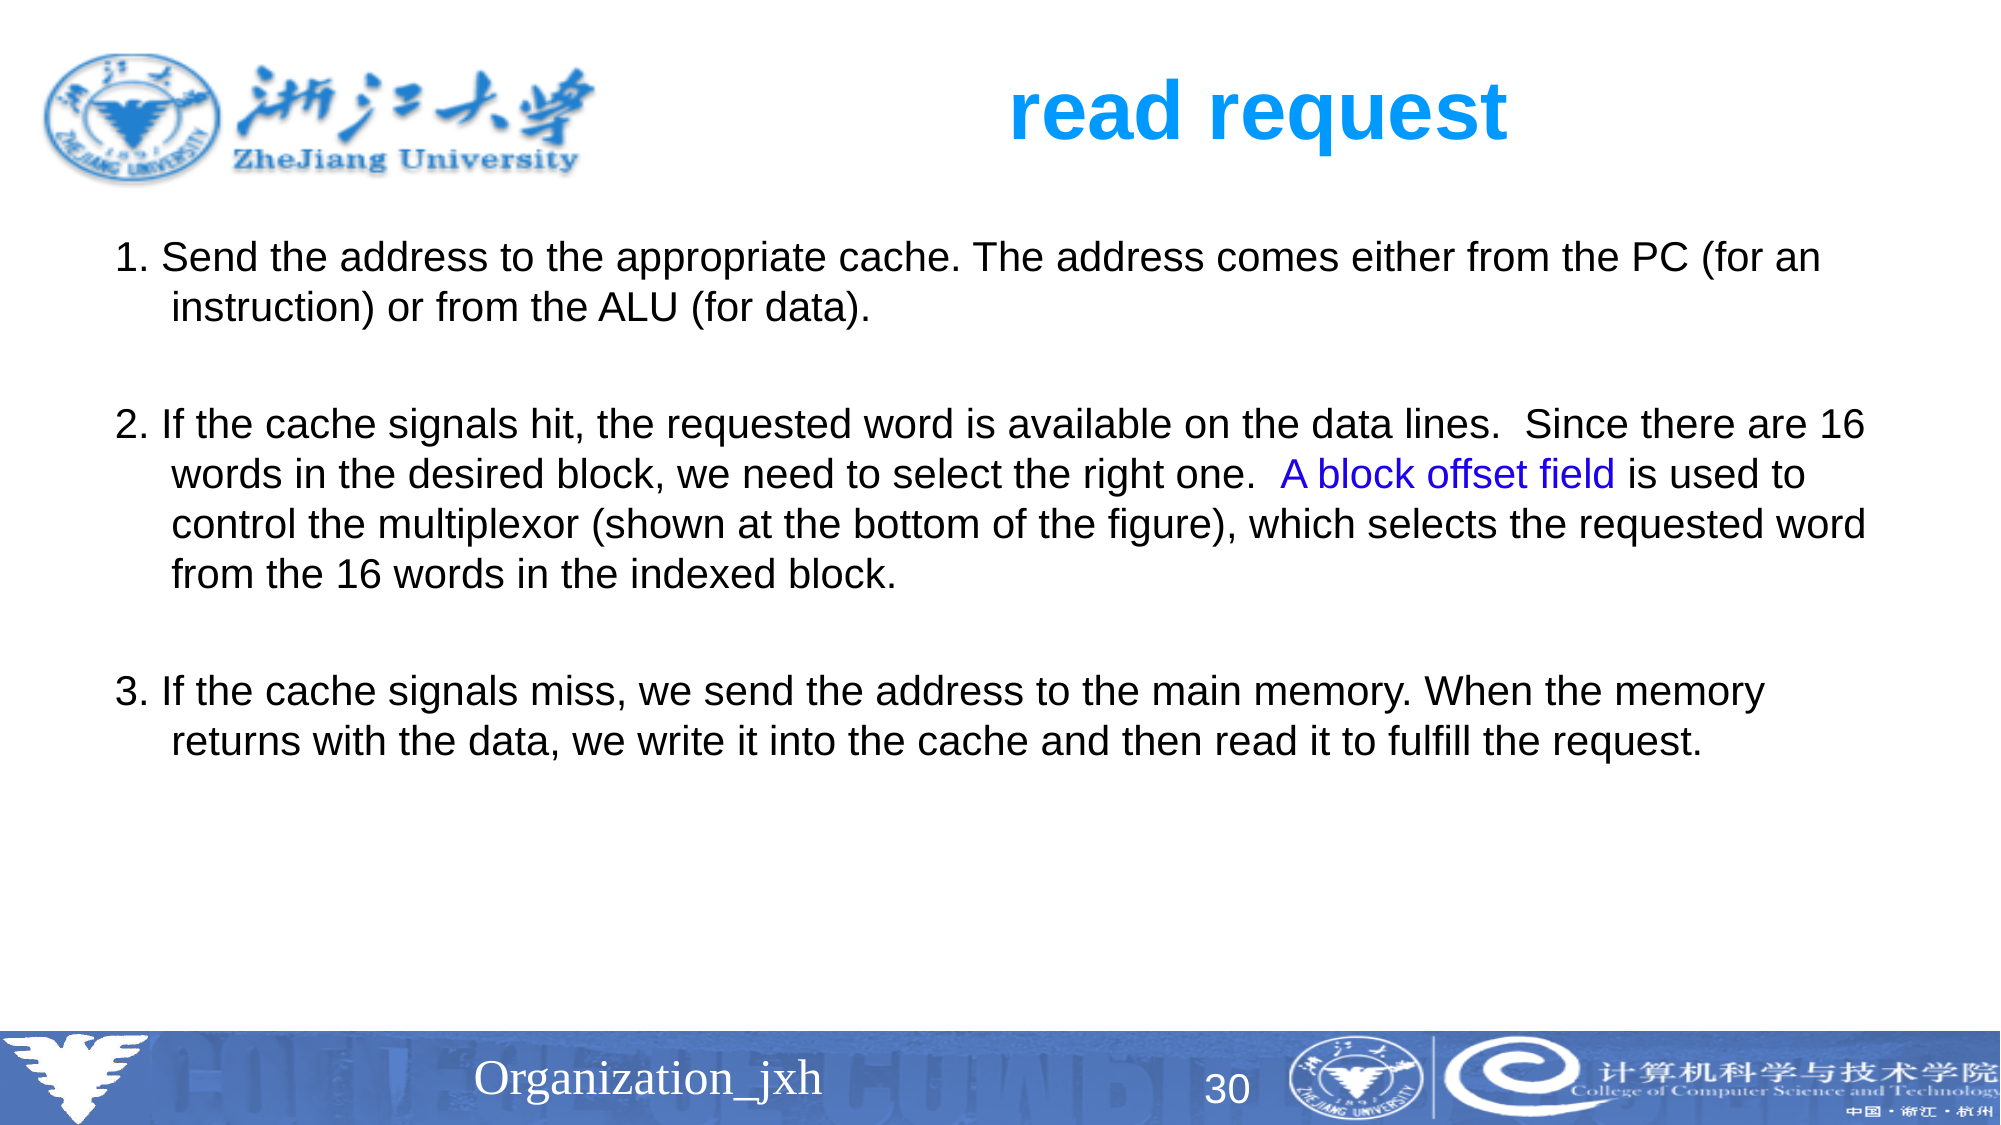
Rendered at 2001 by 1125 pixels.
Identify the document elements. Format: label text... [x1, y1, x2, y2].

list 1. Send the address to the appropriate cache. The address comes either from the PC (for an instruction) or from the ALU (for data). 2. If the cache signals hit, the requested word is available on the data lines. Since there are 16 words in the desired block, we need to select the right one. A block offset field is used to control the multiplexor (shown at the bottom of the figure), which selects the requested word from the 16 words in the indexed block. 3. If the cache signals miss, we send the address to the main memory. When the memory returns with the data, we write it into the cache and then read it to fulfill the request. [99, 222, 1901, 1006]
picture [0, 1031, 2000, 1125]
picture [31, 46, 604, 188]
title read request [624, 13, 1916, 200]
